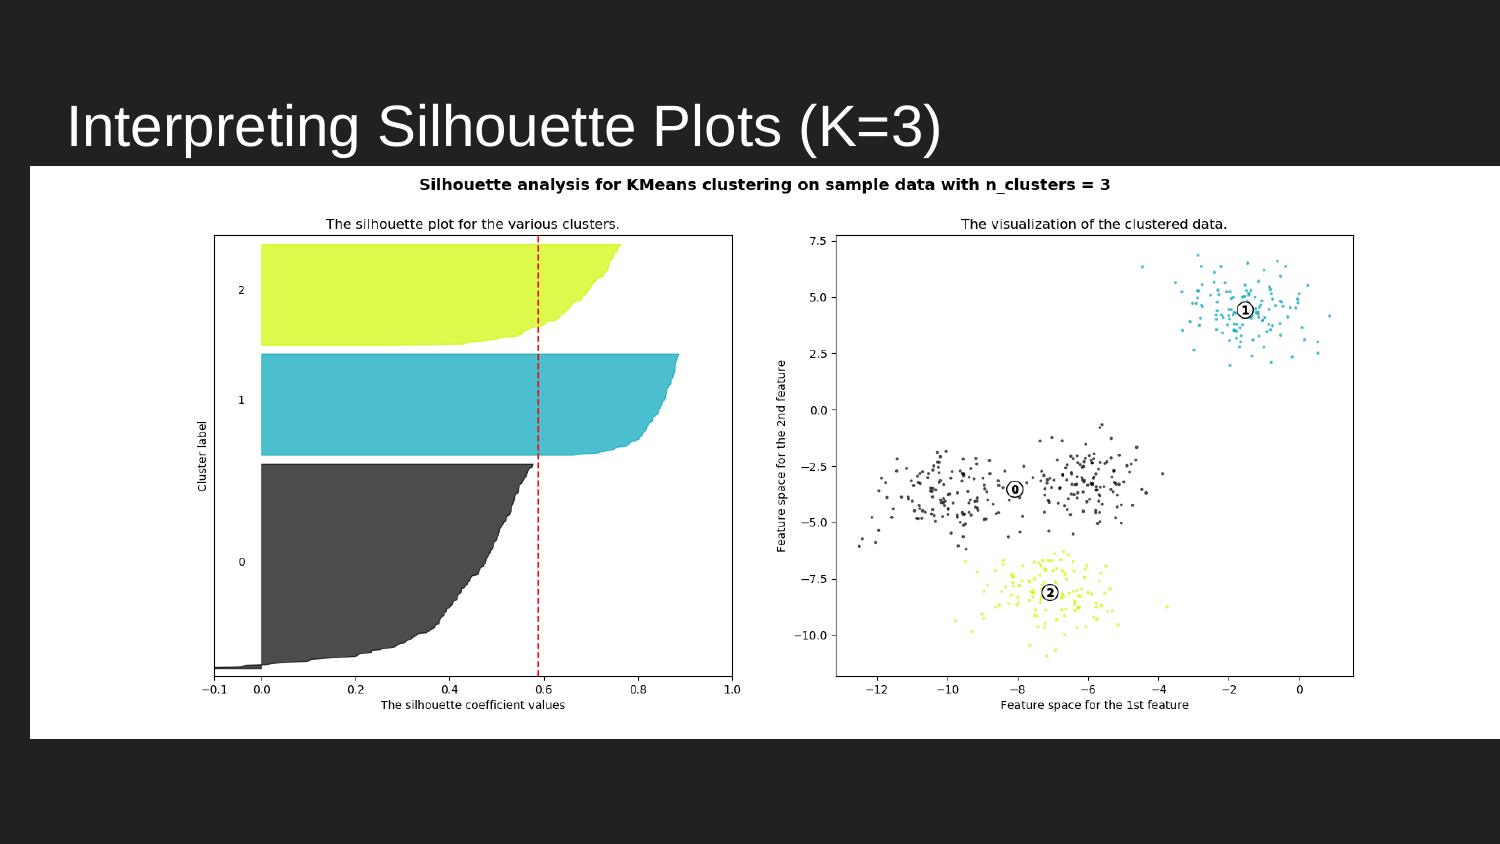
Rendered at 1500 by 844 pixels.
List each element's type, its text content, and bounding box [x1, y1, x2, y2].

picture [29, 166, 1500, 739]
title Interpreting Silhouette Plots (K=3) [51, 72, 1449, 165]
